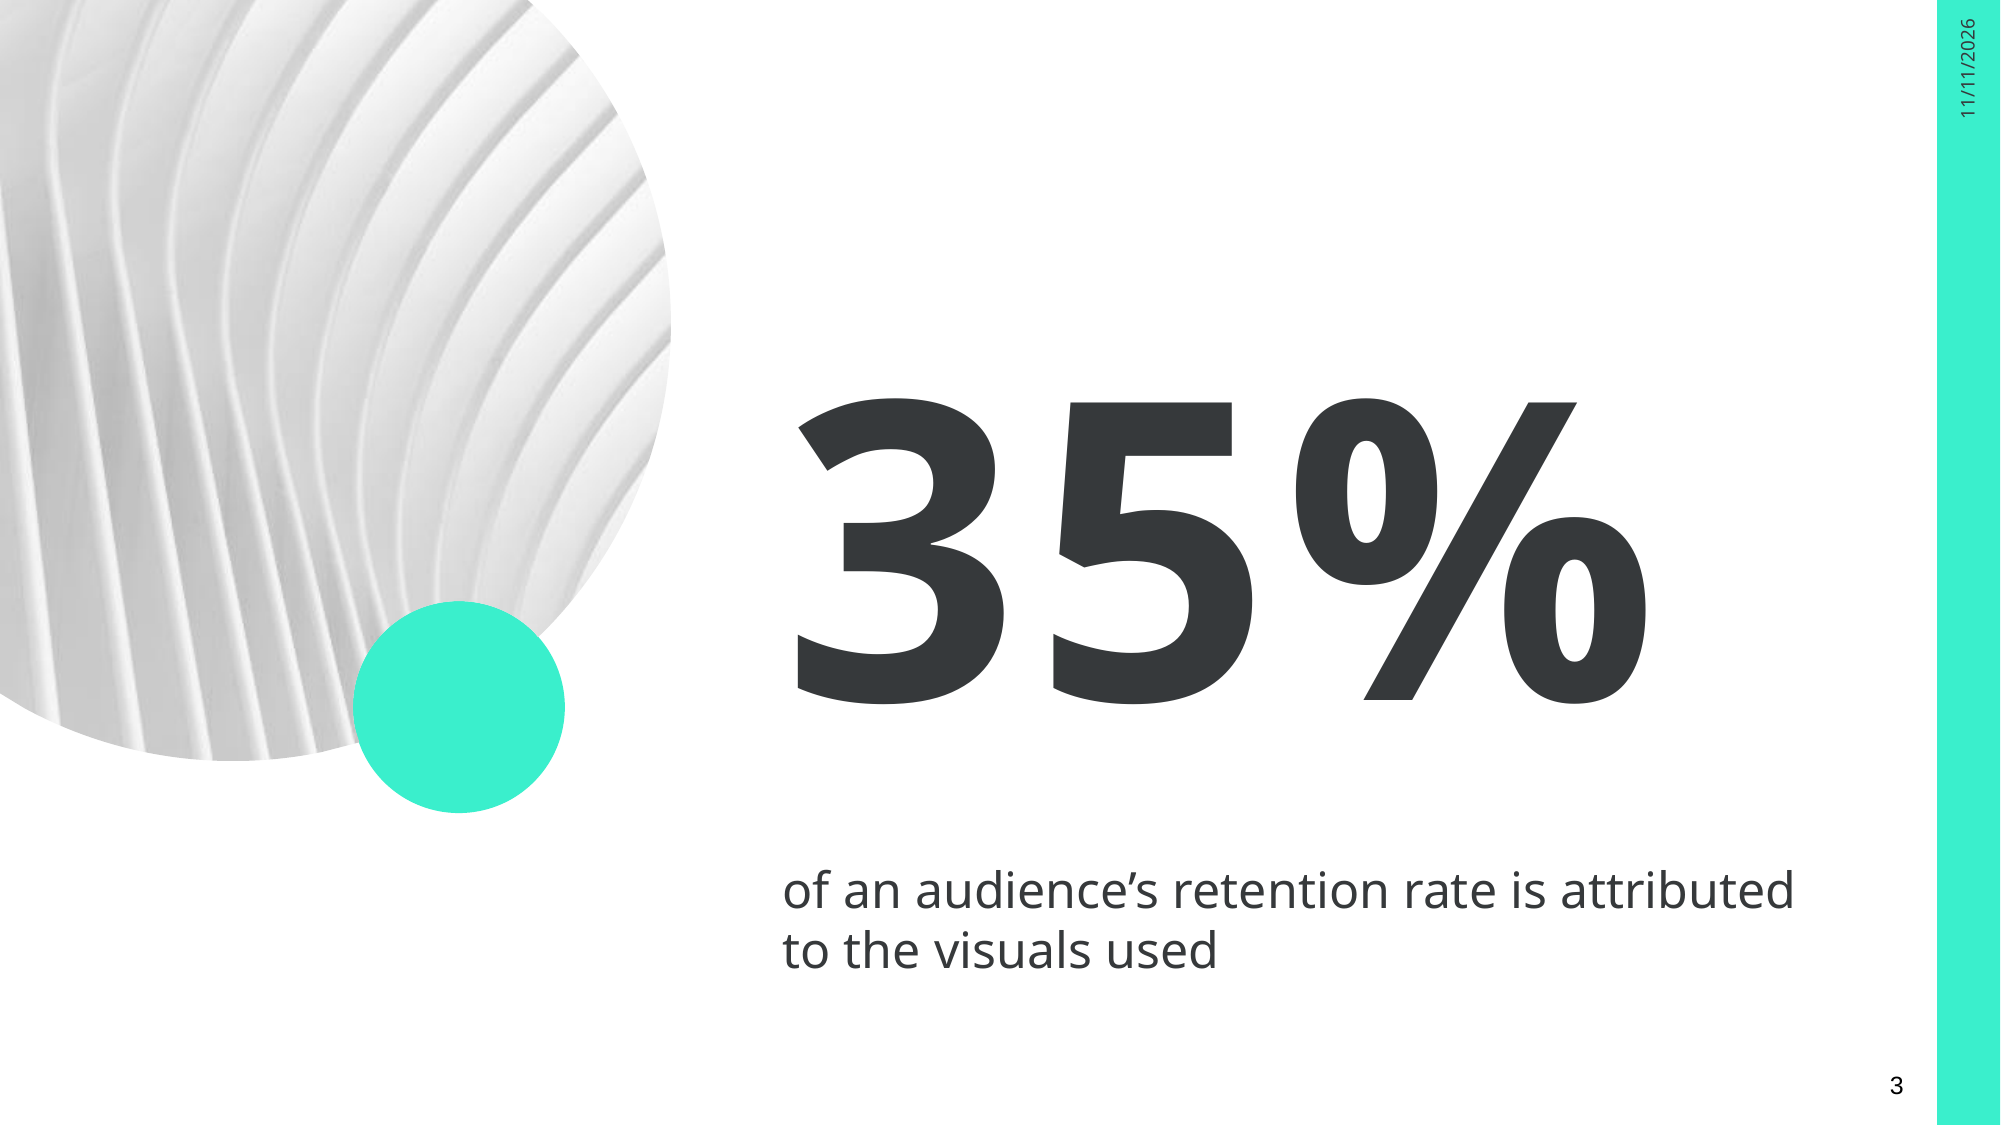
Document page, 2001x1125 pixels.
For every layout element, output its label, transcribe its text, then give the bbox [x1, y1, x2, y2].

text_box 3 [1875, 1062, 1959, 1108]
title 35% [767, 104, 1841, 791]
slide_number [1937, 0, 2000, 139]
picture [0, 0, 671, 762]
list of an audience’s retention rate is attributed to the visuals used [767, 843, 1841, 1020]
